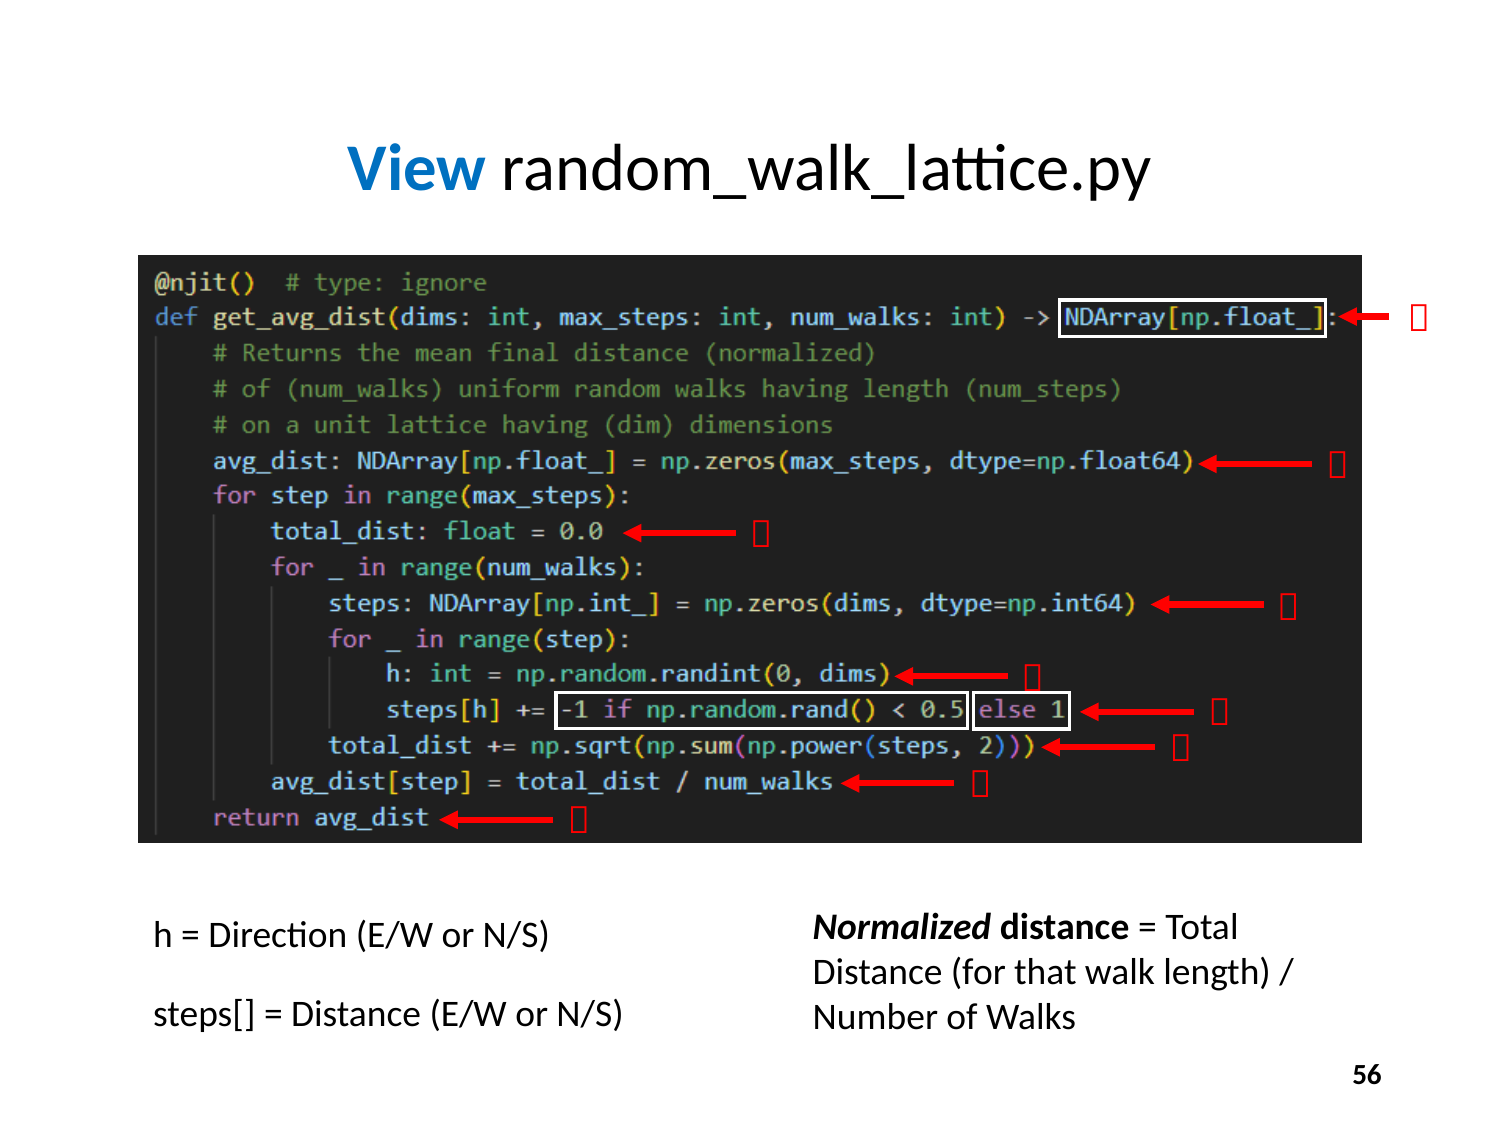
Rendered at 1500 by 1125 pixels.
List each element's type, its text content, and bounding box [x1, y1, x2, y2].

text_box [1197, 433, 1375, 495]
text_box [1079, 680, 1257, 742]
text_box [894, 646, 1070, 708]
text_box Normalized distance = Total Distance (for that walk length) / Number of Walks [797, 894, 1339, 1045]
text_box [622, 502, 798, 564]
picture [138, 255, 1362, 843]
slide_number 56 [1059, 1042, 1397, 1103]
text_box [840, 752, 1018, 813]
title View random_walk_lattice.py [103, 59, 1397, 278]
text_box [1150, 575, 1326, 637]
text_box h = Direction (E/W or N/S) [138, 902, 577, 963]
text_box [438, 788, 616, 850]
text_box steps[] = Distance (E/W or N/S) [138, 982, 648, 1042]
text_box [1338, 286, 1456, 347]
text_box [1041, 716, 1218, 777]
